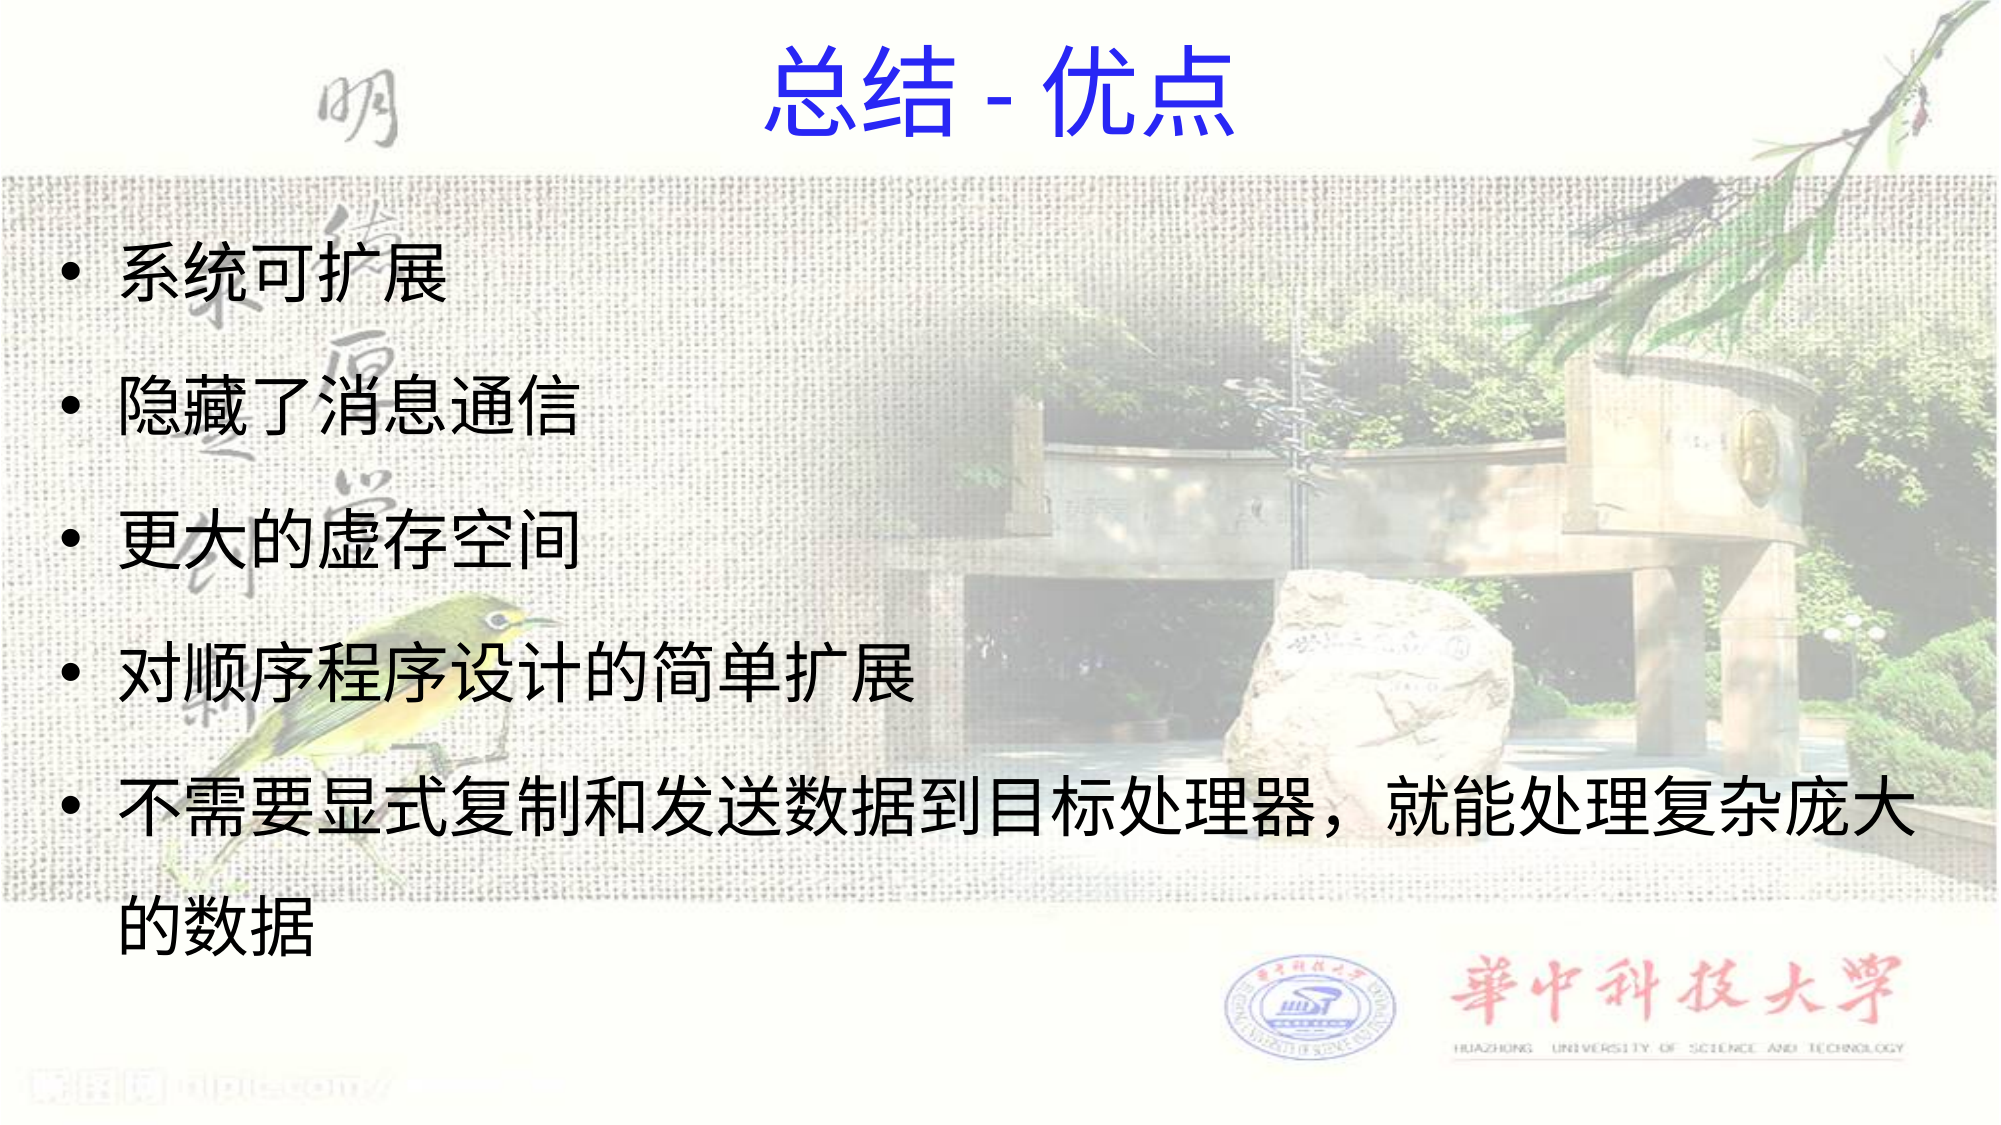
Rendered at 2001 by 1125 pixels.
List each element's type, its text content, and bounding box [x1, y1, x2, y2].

picture [1, 183, 1999, 1125]
title 总结-优点 [0, 0, 2000, 183]
list 系统可扩展 隐藏了消息通信 更大的虚存空间 对顺序程序设计的简单扩展 不需要显式复制和发送数据到目标处理器，就能处理复杂庞大的数据 [44, 183, 1958, 993]
